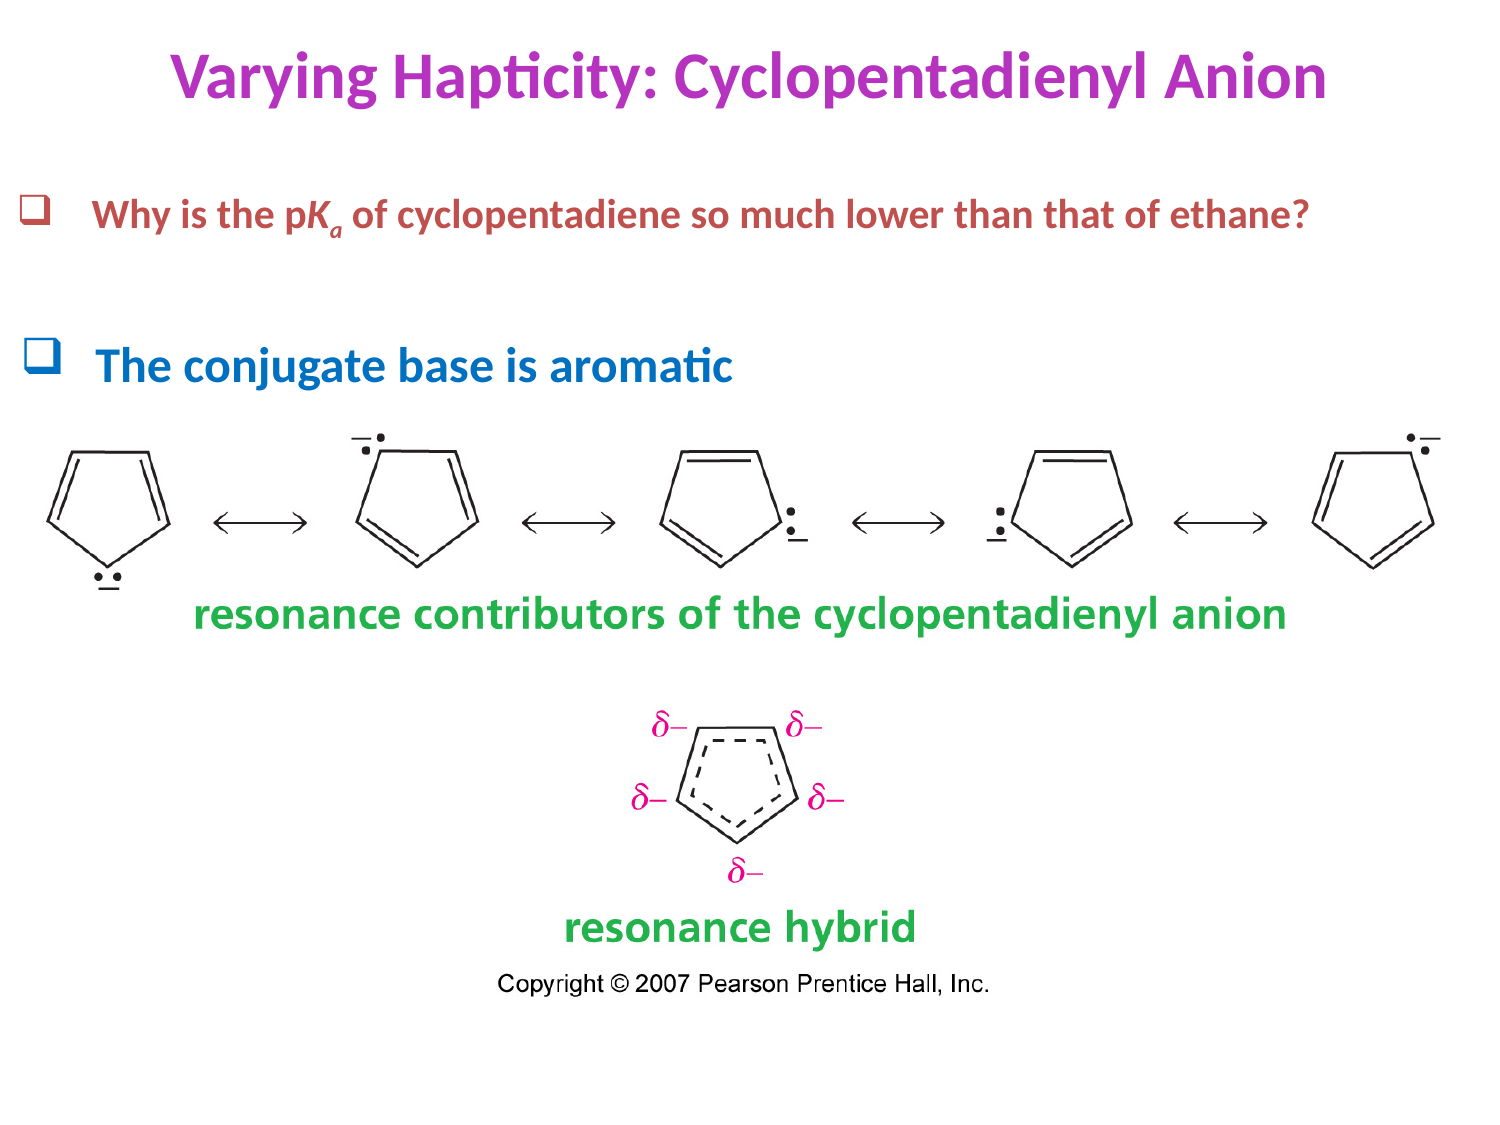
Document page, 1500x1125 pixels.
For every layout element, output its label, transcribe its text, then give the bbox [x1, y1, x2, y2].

text_box Why is the pKa of cyclopentadiene so much lower than that of ethane? [1, 179, 1450, 251]
picture [37, 424, 1450, 1019]
text_box Varying Hapticity: Cyclopentadienyl Anion [155, 24, 1345, 120]
text_box The conjugate base is aromatic [5, 324, 749, 400]
